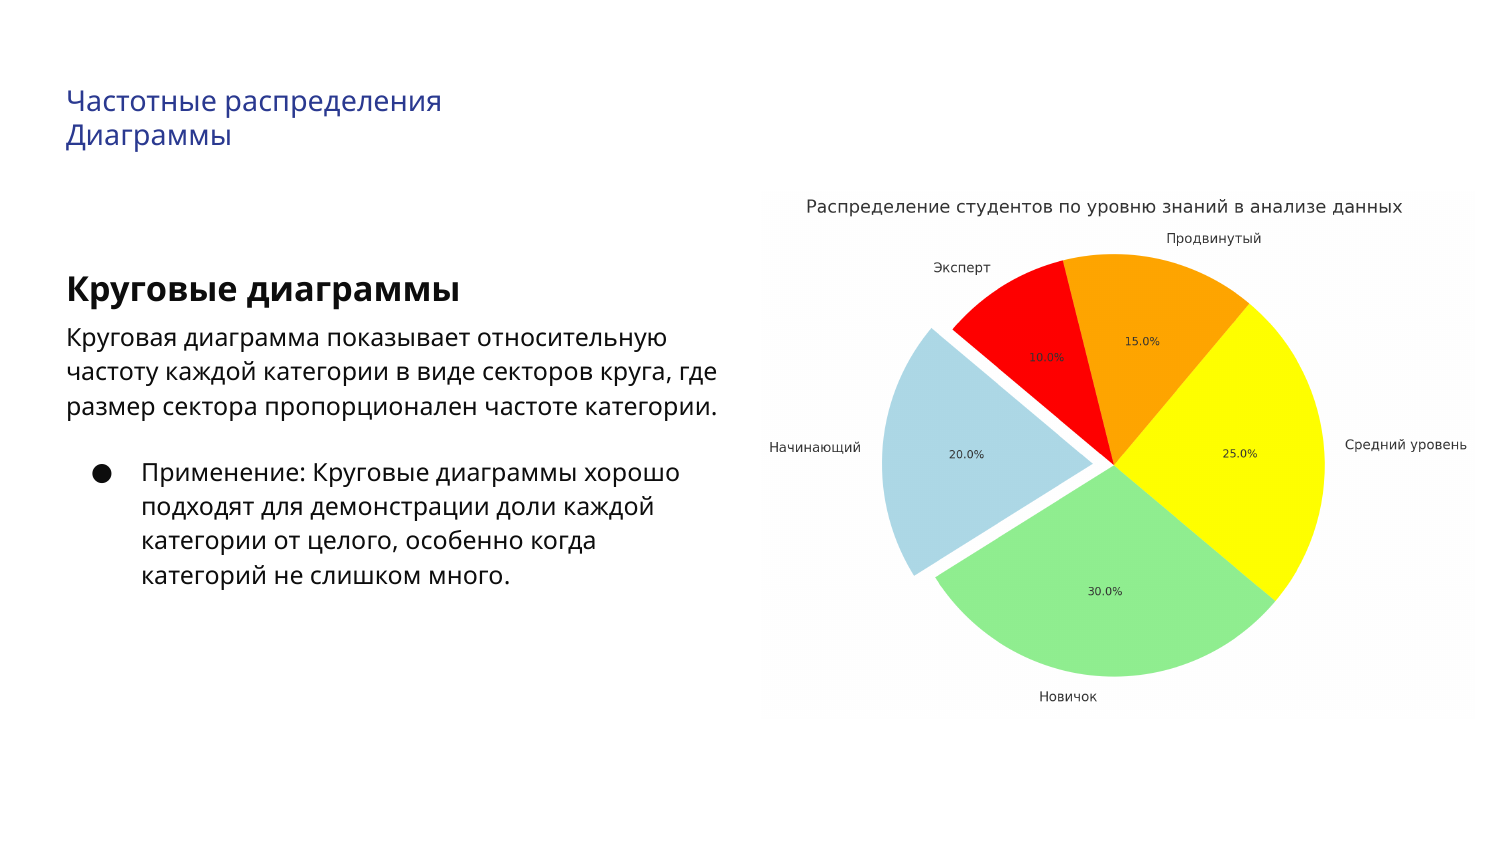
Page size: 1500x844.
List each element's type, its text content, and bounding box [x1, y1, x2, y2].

text_box Круговые диаграммы Круговая диаграмма показывает относительную частоту каждой категории в виде секторов круга, где размер сектора пропорционален частоте категории. Применение: Круговые диаграммы хорошо подходят для демонстрации доли каждой категории от целого, особенно когда категорий не слишком много. [51, 227, 736, 605]
picture [760, 191, 1476, 720]
title Частотные распределения Диаграммы [51, 67, 1449, 167]
